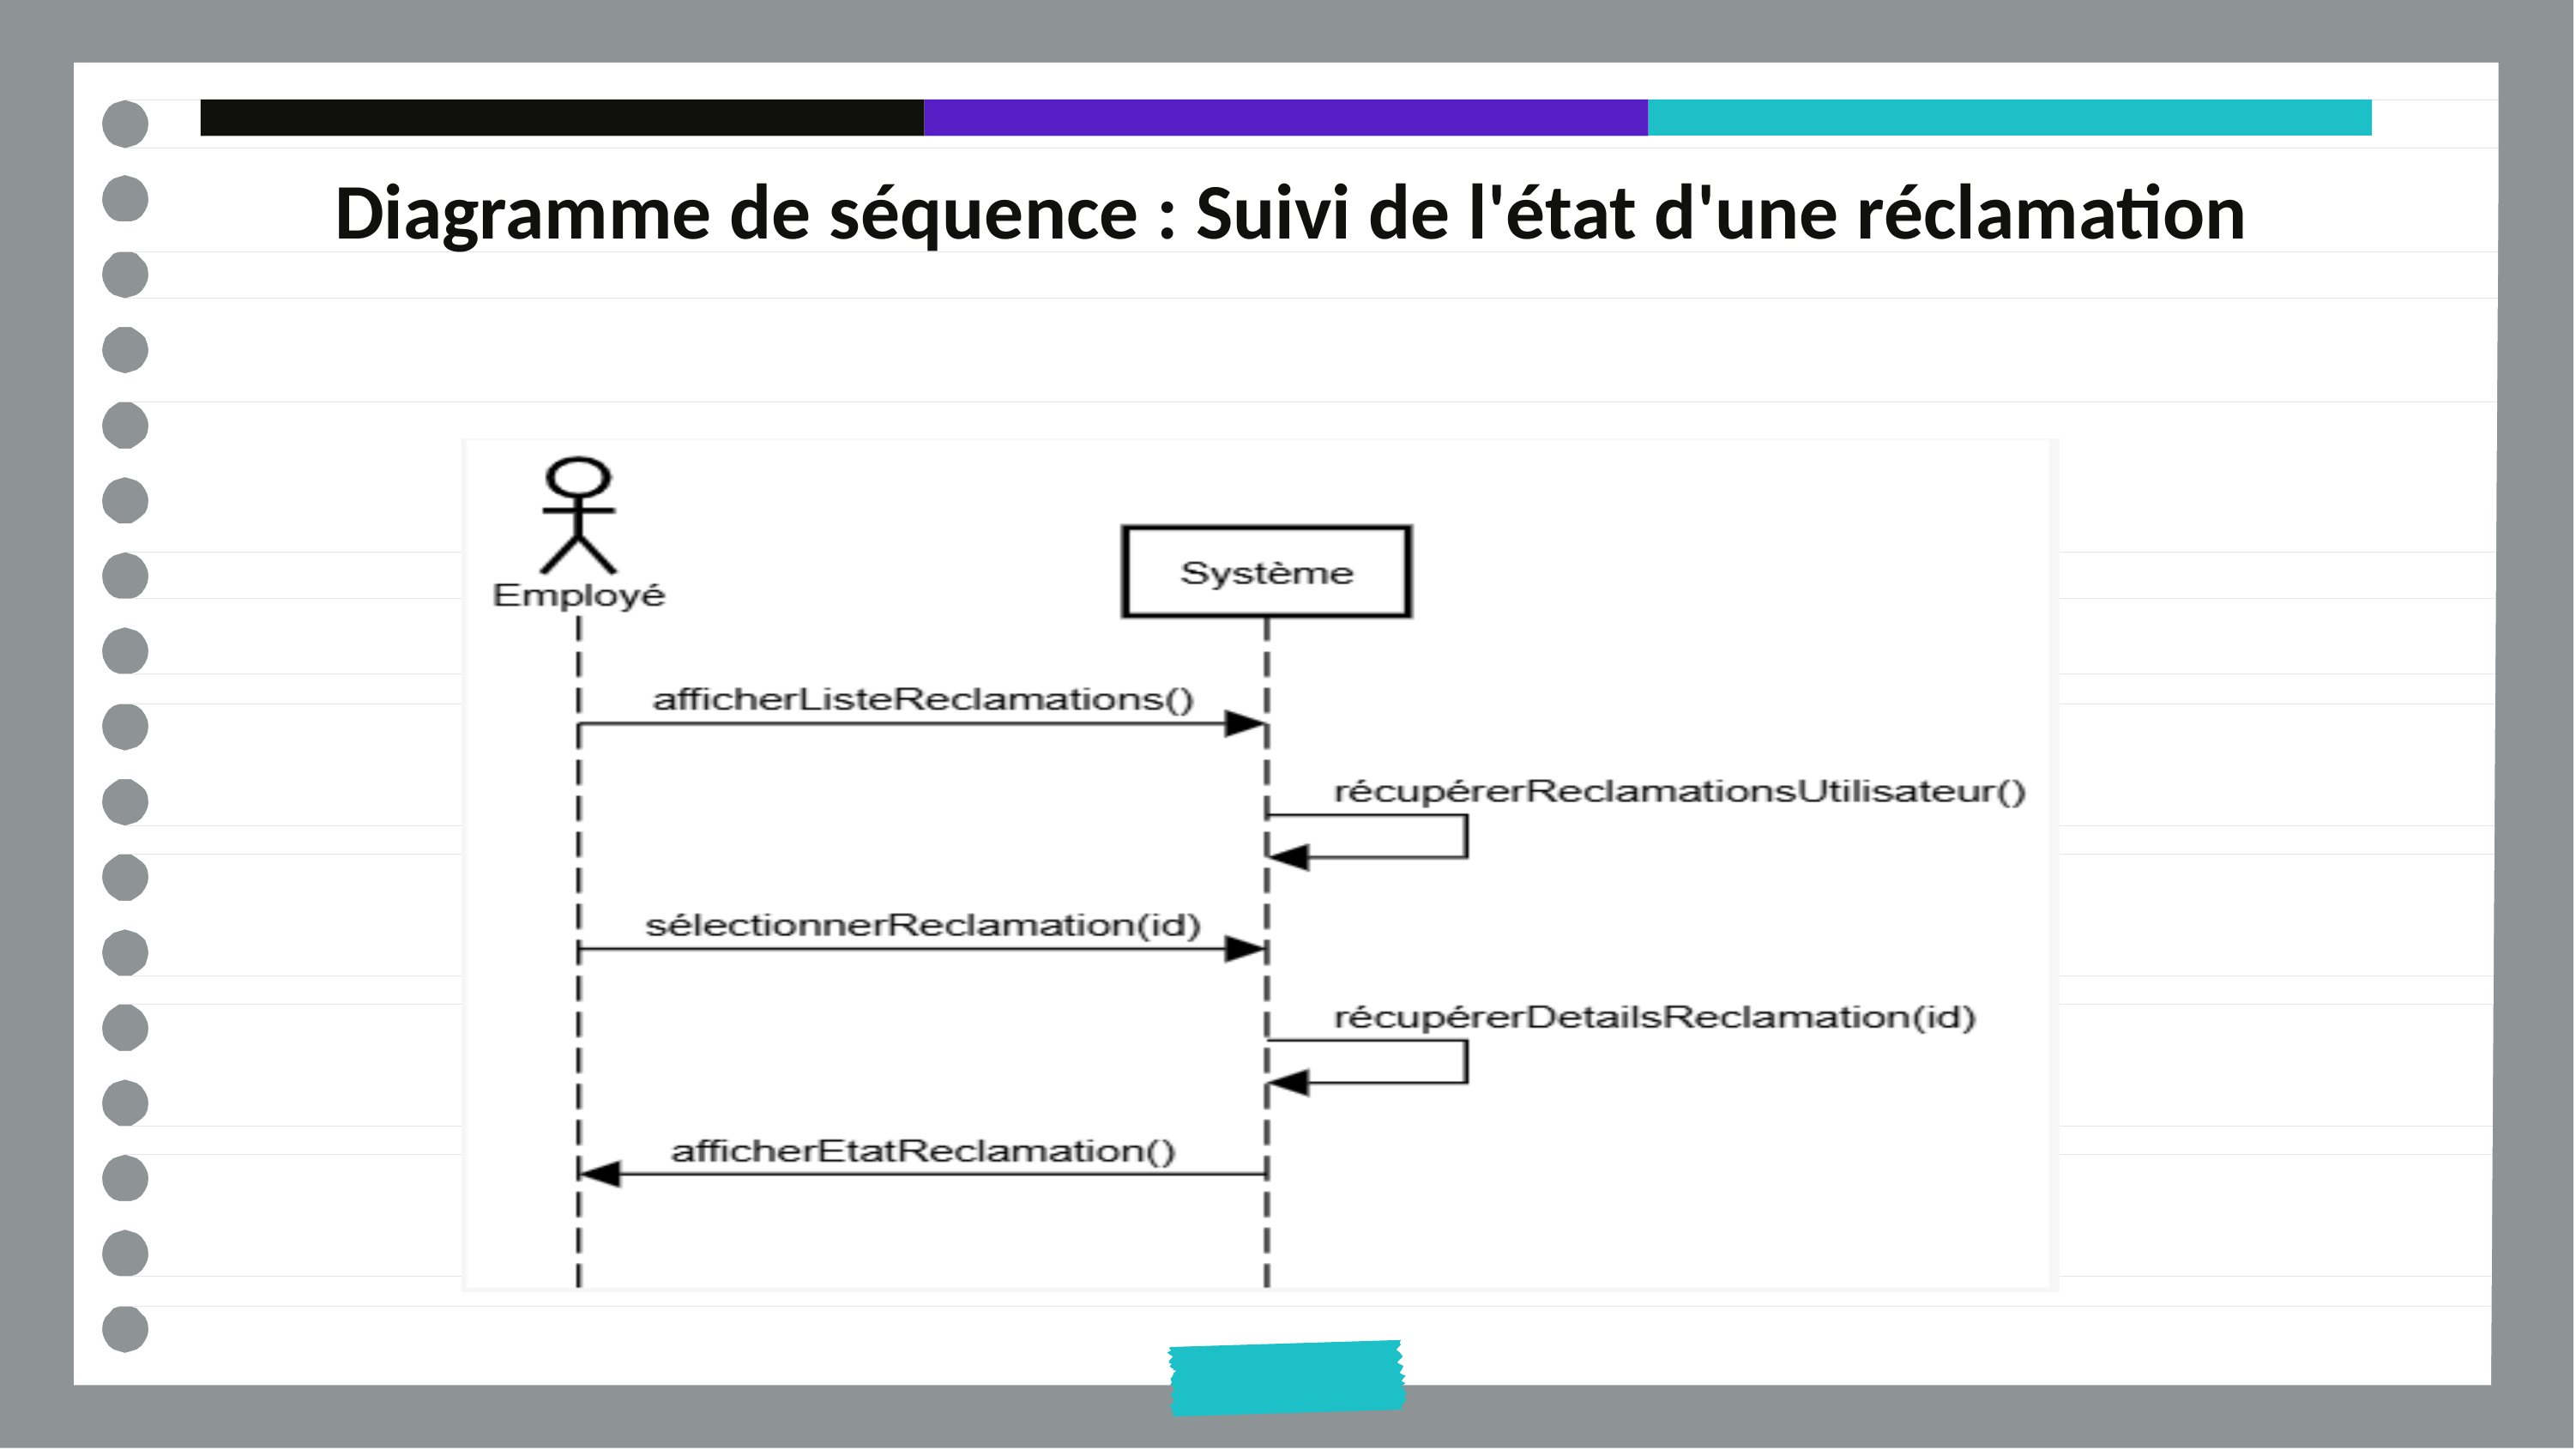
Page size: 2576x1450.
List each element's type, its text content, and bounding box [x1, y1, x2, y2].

picture [462, 438, 2060, 1292]
title Diagramme de séquence : Suivi de l'état d'une réclamation [332, 158, 2482, 402]
text_box [1167, 1339, 1408, 1417]
